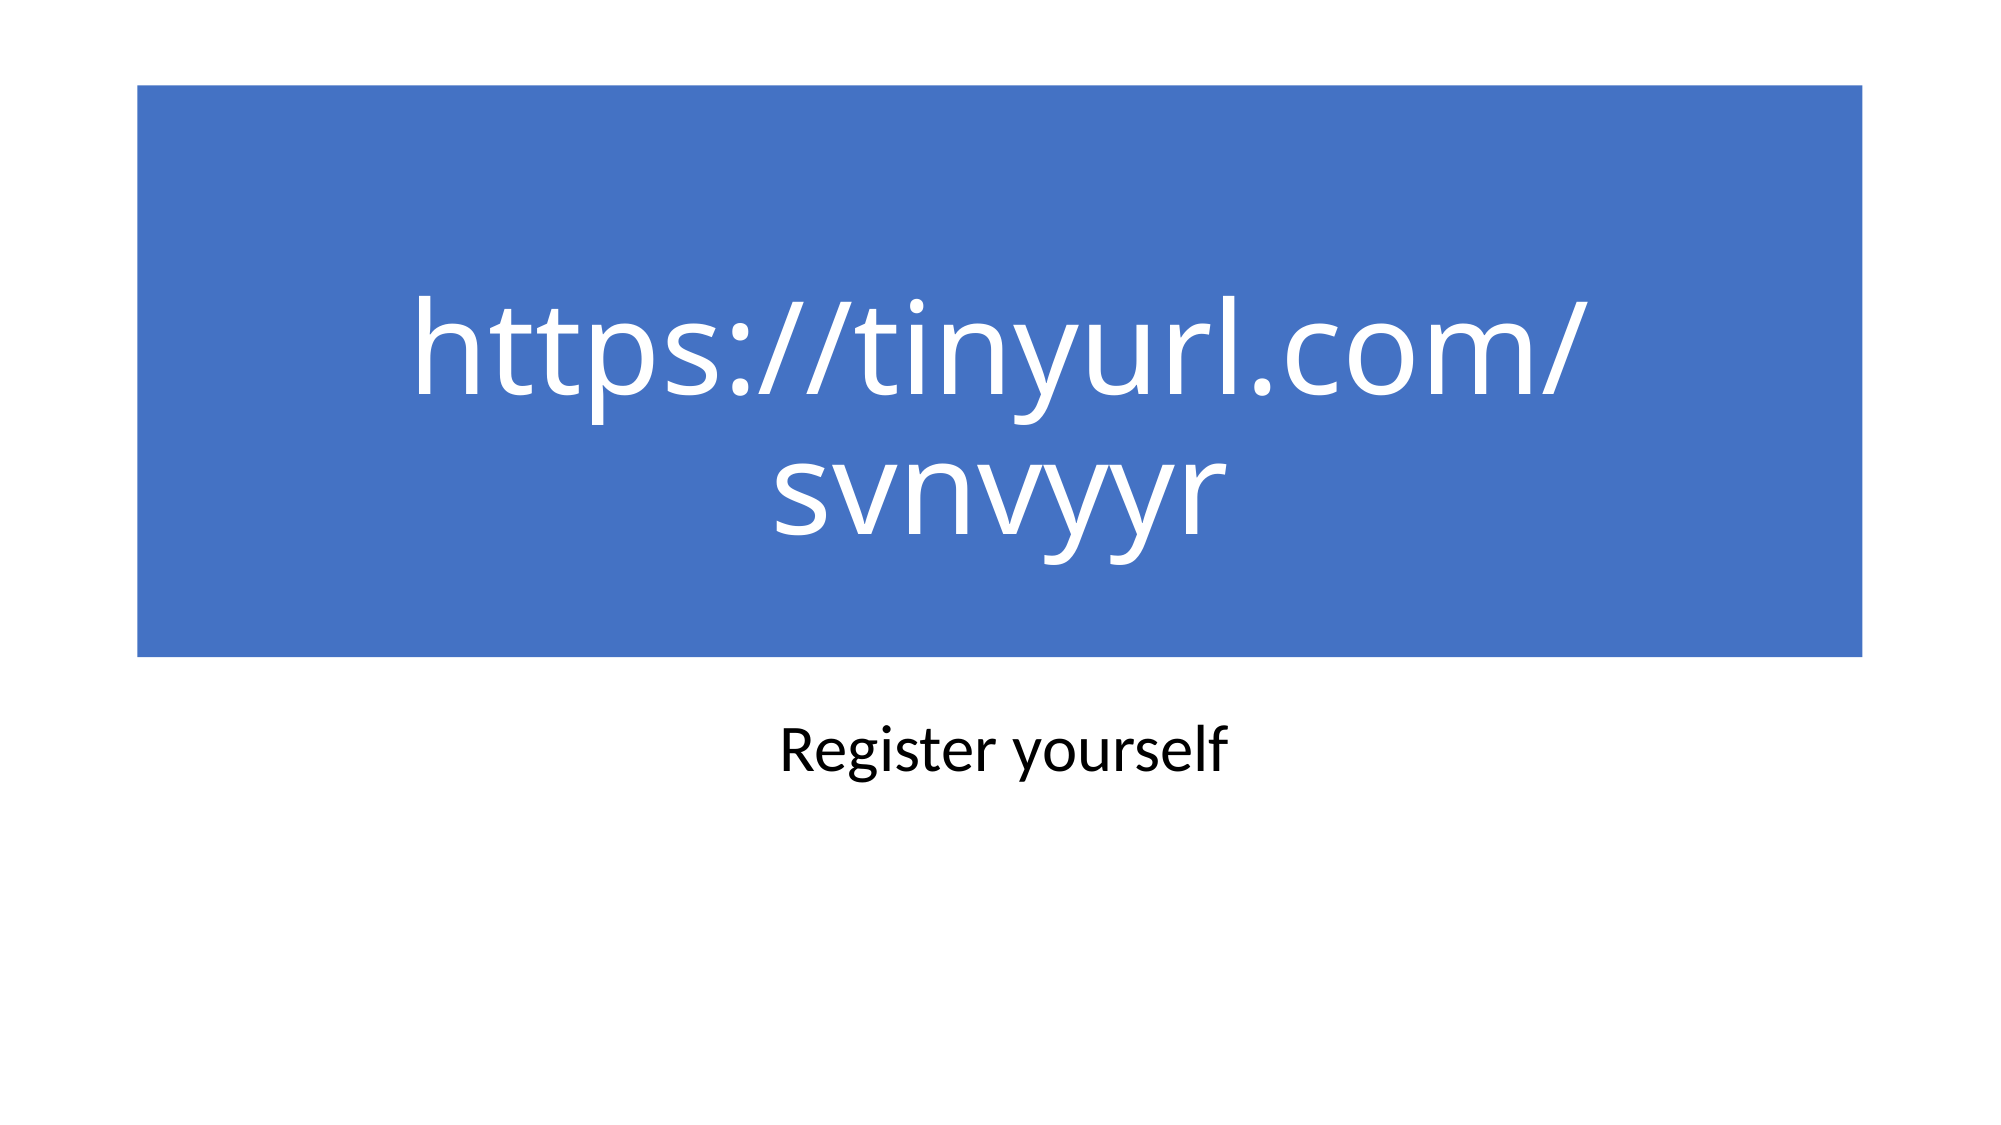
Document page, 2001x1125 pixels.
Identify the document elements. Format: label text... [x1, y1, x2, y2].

title https://tinyurl.com/svnvyyr [218, 157, 1782, 570]
text_box [136, 84, 1863, 658]
list Register yourself [218, 706, 1791, 945]
